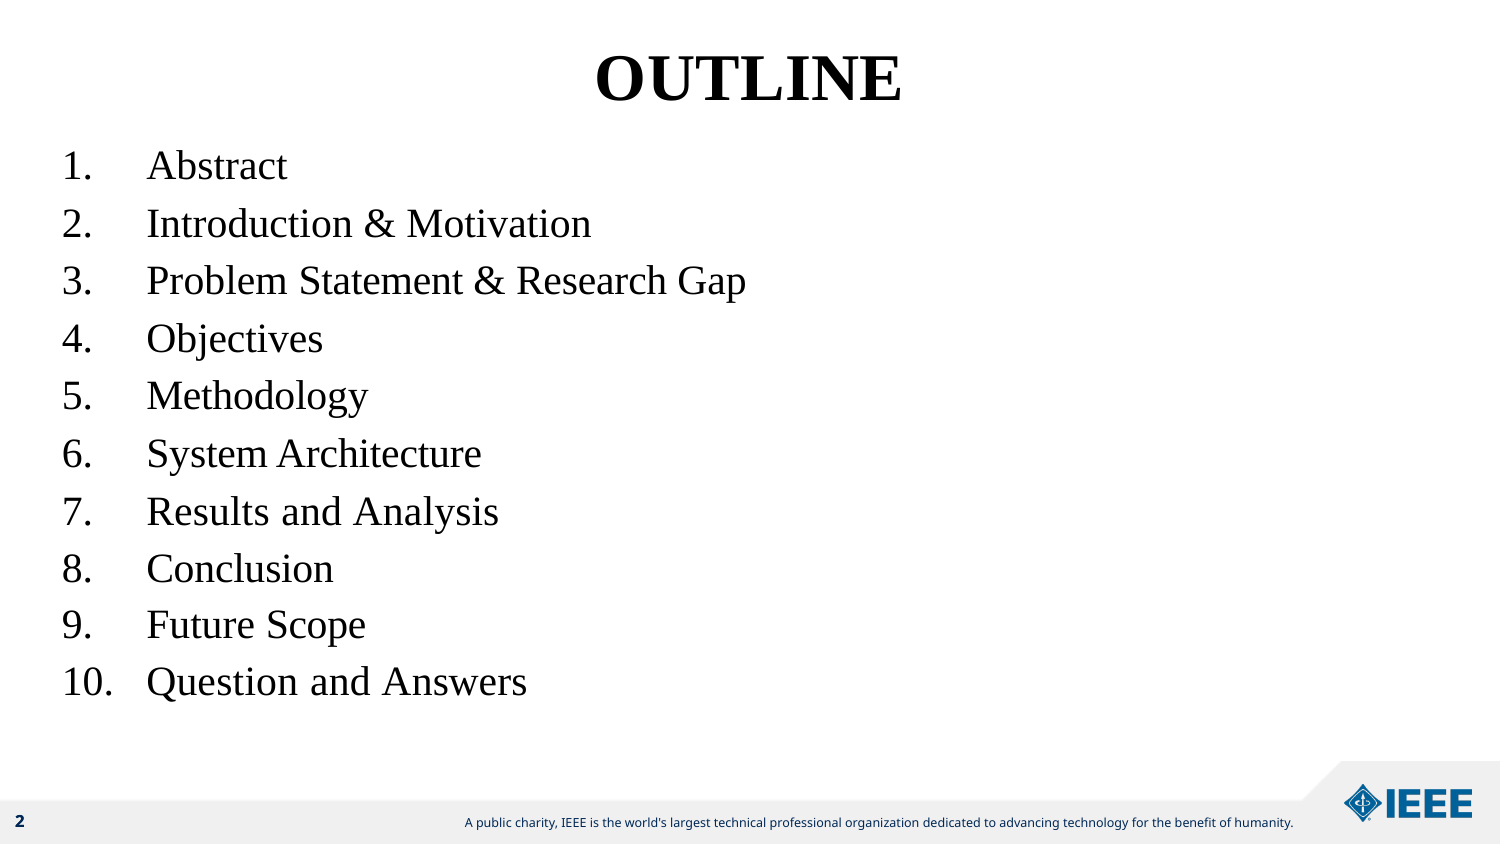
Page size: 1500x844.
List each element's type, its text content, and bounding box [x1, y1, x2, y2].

text_box OUTLINE [0, 26, 1500, 122]
slide_number 2 [0, 790, 91, 844]
picture [0, 761, 1500, 844]
text_box Abstract Introduction & Motivation Problem Statement & Research Gap Objectives Methodology System Architecture Results and Analysis Conclusion Future Scope Question and Answers [45, 130, 1500, 765]
